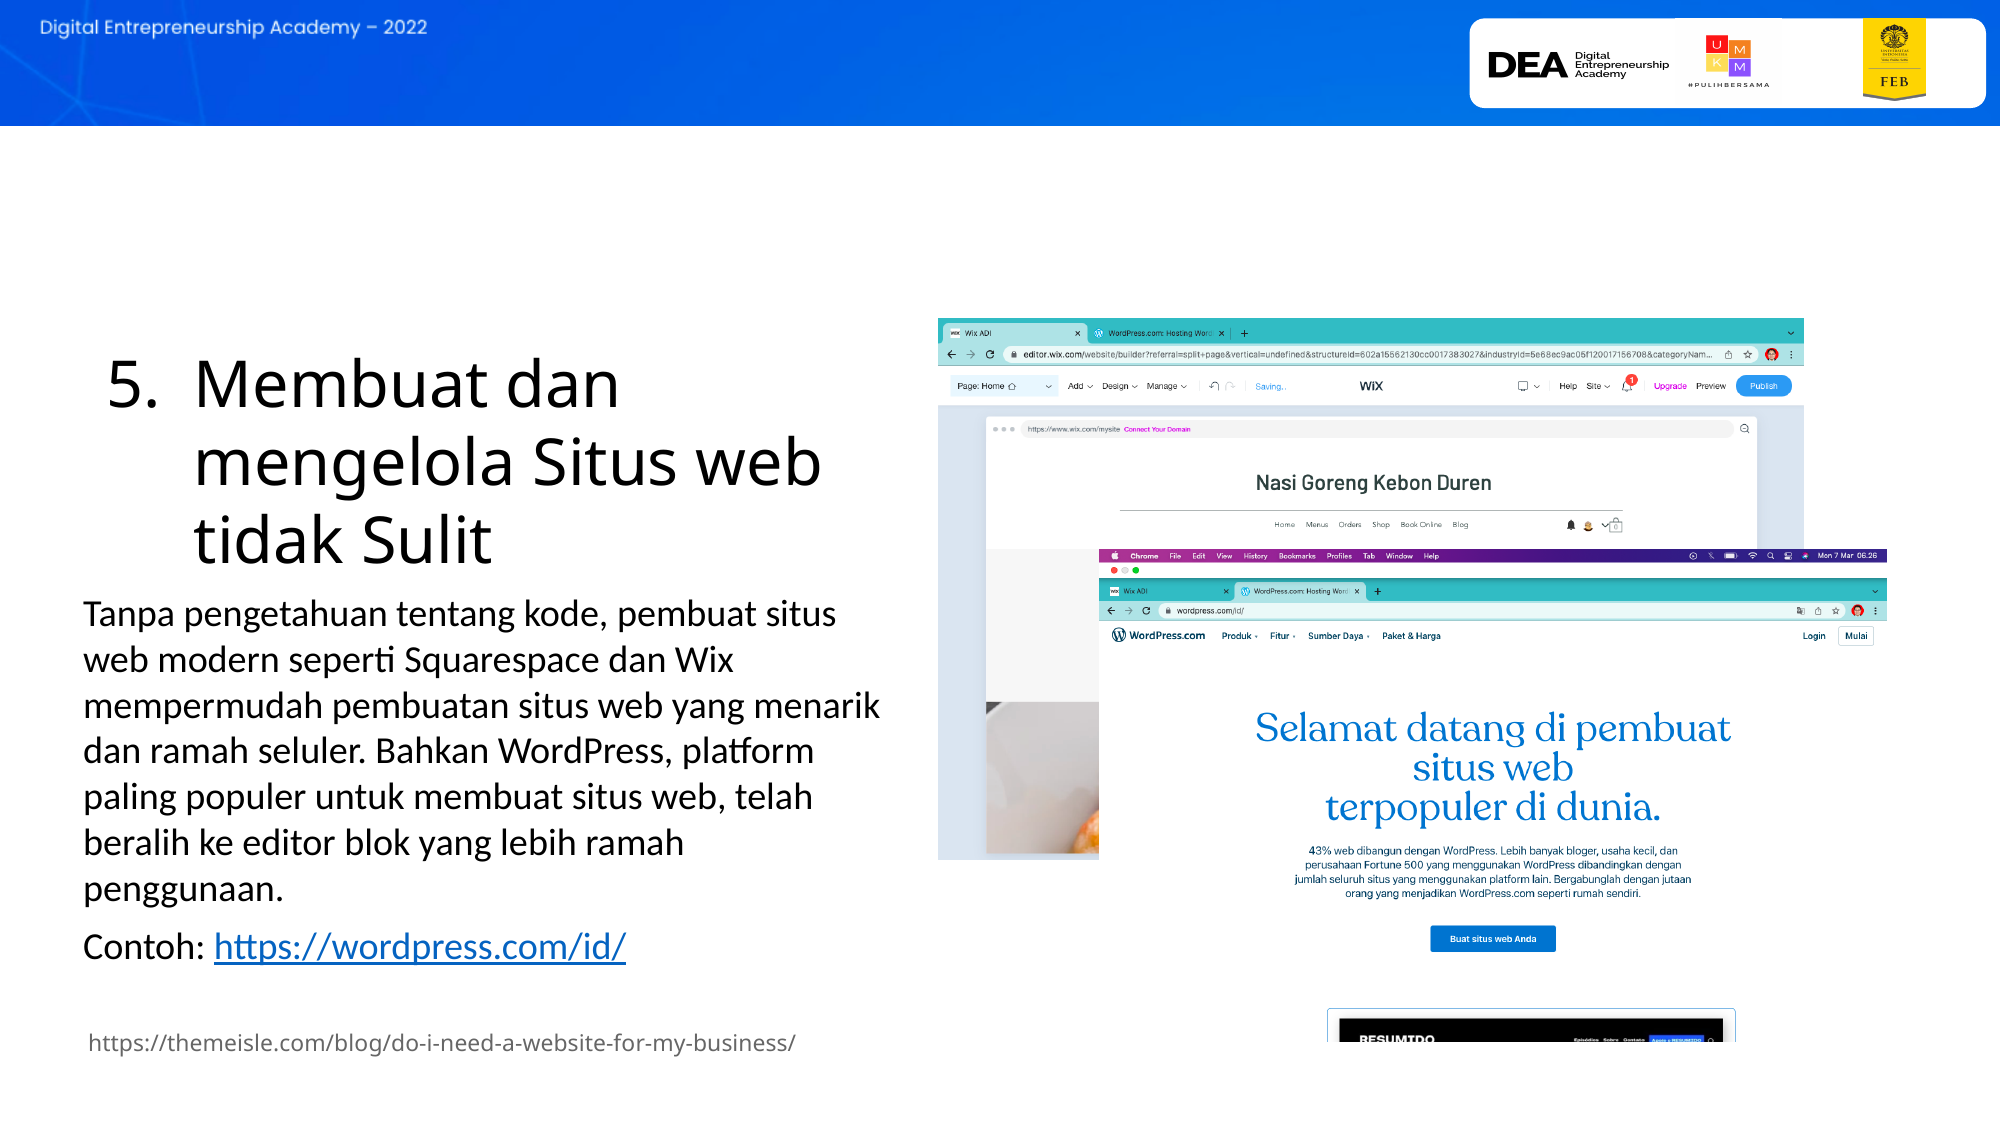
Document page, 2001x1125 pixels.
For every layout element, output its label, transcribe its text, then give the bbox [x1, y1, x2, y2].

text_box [1451, 10, 1987, 115]
picture [0, 0, 2000, 126]
text_box https://themeisle.com/blog/do-i-need-a-website-for-my-business/ [68, 1014, 1524, 1070]
list Membuat dan mengelola Situs web tidak Sulit Tanpa pengetahuan tentang kode, pembuat situs web modern seperti Squarespace dan Wix mempermudah pembuatan situs web yang menarik dan ramah seluler. Bahkan WordPress, platform paling populer untuk membuat situs web, telah beralih ke editor blok yang lebih ramah penggunaan. Contoh: https://wordpress.com/id/ [68, 335, 906, 986]
picture [937, 318, 1887, 1042]
